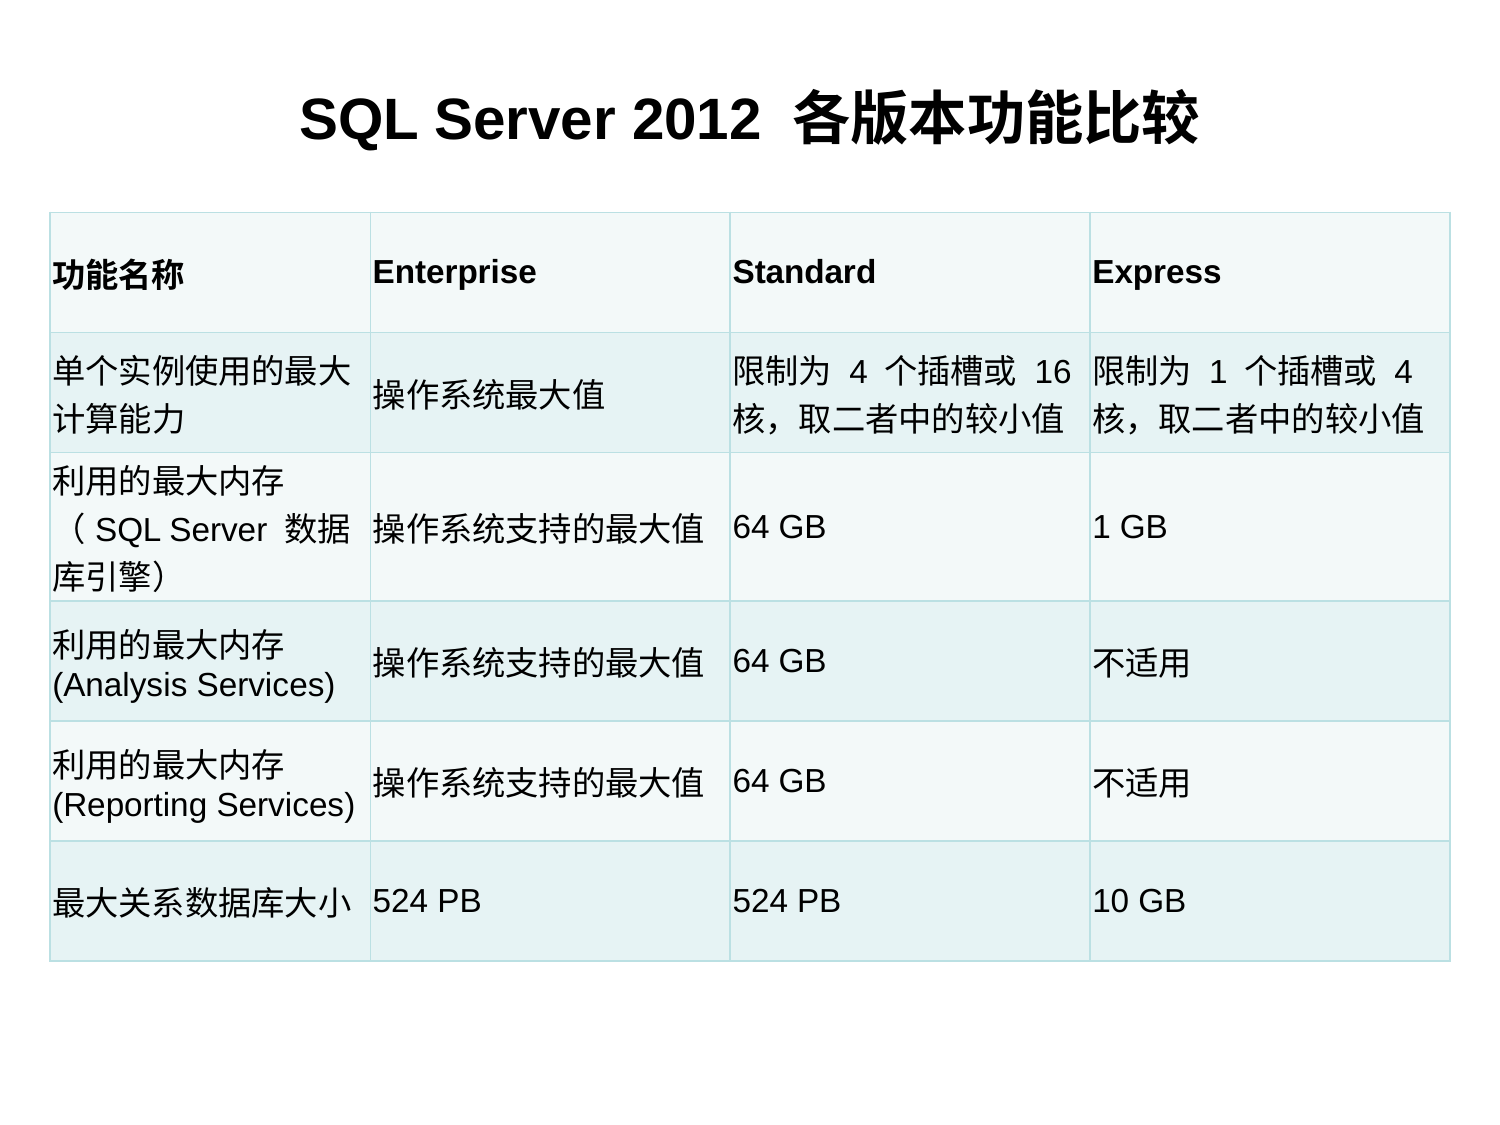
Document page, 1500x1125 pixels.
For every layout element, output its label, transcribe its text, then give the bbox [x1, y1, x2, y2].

table_cell 不适用 [1091, 722, 1449, 840]
table_header 功能名称 [51, 213, 370, 332]
table_cell 64 GB [731, 453, 1089, 600]
table_cell 64 GB [731, 722, 1089, 840]
table_cell 最大关系数据库大小 [51, 842, 370, 960]
title SQL Server 2012 各版本功能比较 [75, 45, 1425, 188]
table_cell 利用的最大内存 (Analysis Services) [51, 602, 370, 720]
table_cell 1 GB [1091, 453, 1449, 600]
table_header Standard [731, 213, 1089, 332]
table_cell 利用的最大内存 (Reporting Services) [51, 722, 370, 840]
table_cell 524 PB [371, 842, 729, 960]
table_cell 限制为 1 个插槽或 4 核，取二者中的较小值 [1091, 333, 1449, 452]
table_cell 操作系统最大值 [371, 333, 729, 452]
table_cell 限制为 4 个插槽或 16 核，取二者中的较小值 [731, 333, 1089, 452]
table_cell 10 GB [1091, 842, 1449, 960]
table_header Express [1091, 213, 1449, 332]
table_cell 操作系统支持的最大值 [371, 602, 729, 720]
table_header Enterprise [371, 213, 729, 332]
table_cell 操作系统支持的最大值 [371, 722, 729, 840]
table_cell 不适用 [1091, 602, 1449, 720]
table_cell 操作系统支持的最大值 [371, 453, 729, 600]
table_cell 单个实例使用的最大计算能力 [51, 333, 370, 452]
table_cell 64 GB [731, 602, 1089, 720]
table_cell 524 PB [731, 842, 1089, 960]
table_cell 利用的最大内存（SQL Server 数据库引擎） [51, 453, 370, 600]
